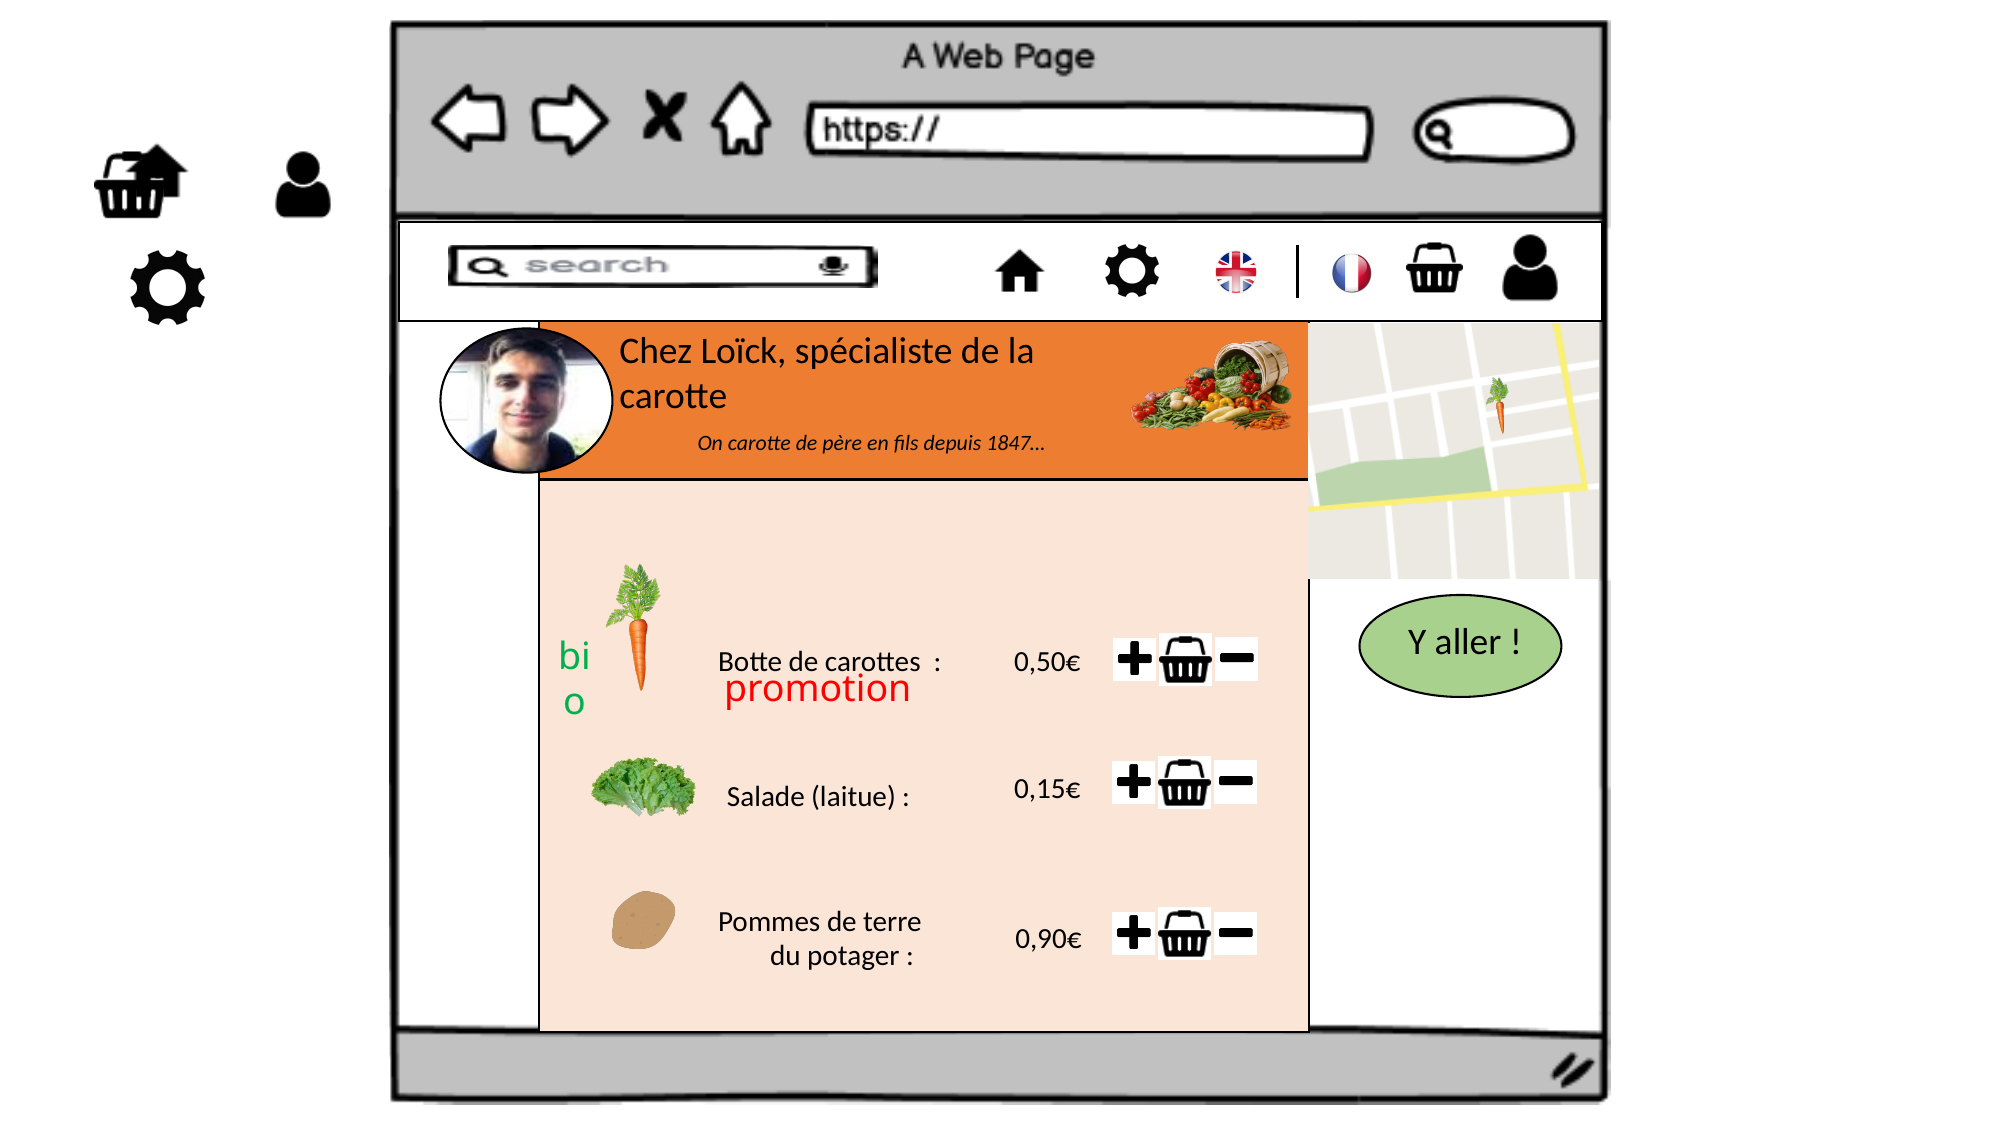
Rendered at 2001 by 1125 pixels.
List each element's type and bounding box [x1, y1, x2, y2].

text_box [1112, 633, 1258, 686]
picture [389, 20, 1611, 1105]
text_box [1112, 756, 1257, 809]
picture [130, 250, 205, 325]
text_box [1112, 907, 1257, 960]
picture [94, 135, 195, 223]
picture [266, 147, 342, 223]
